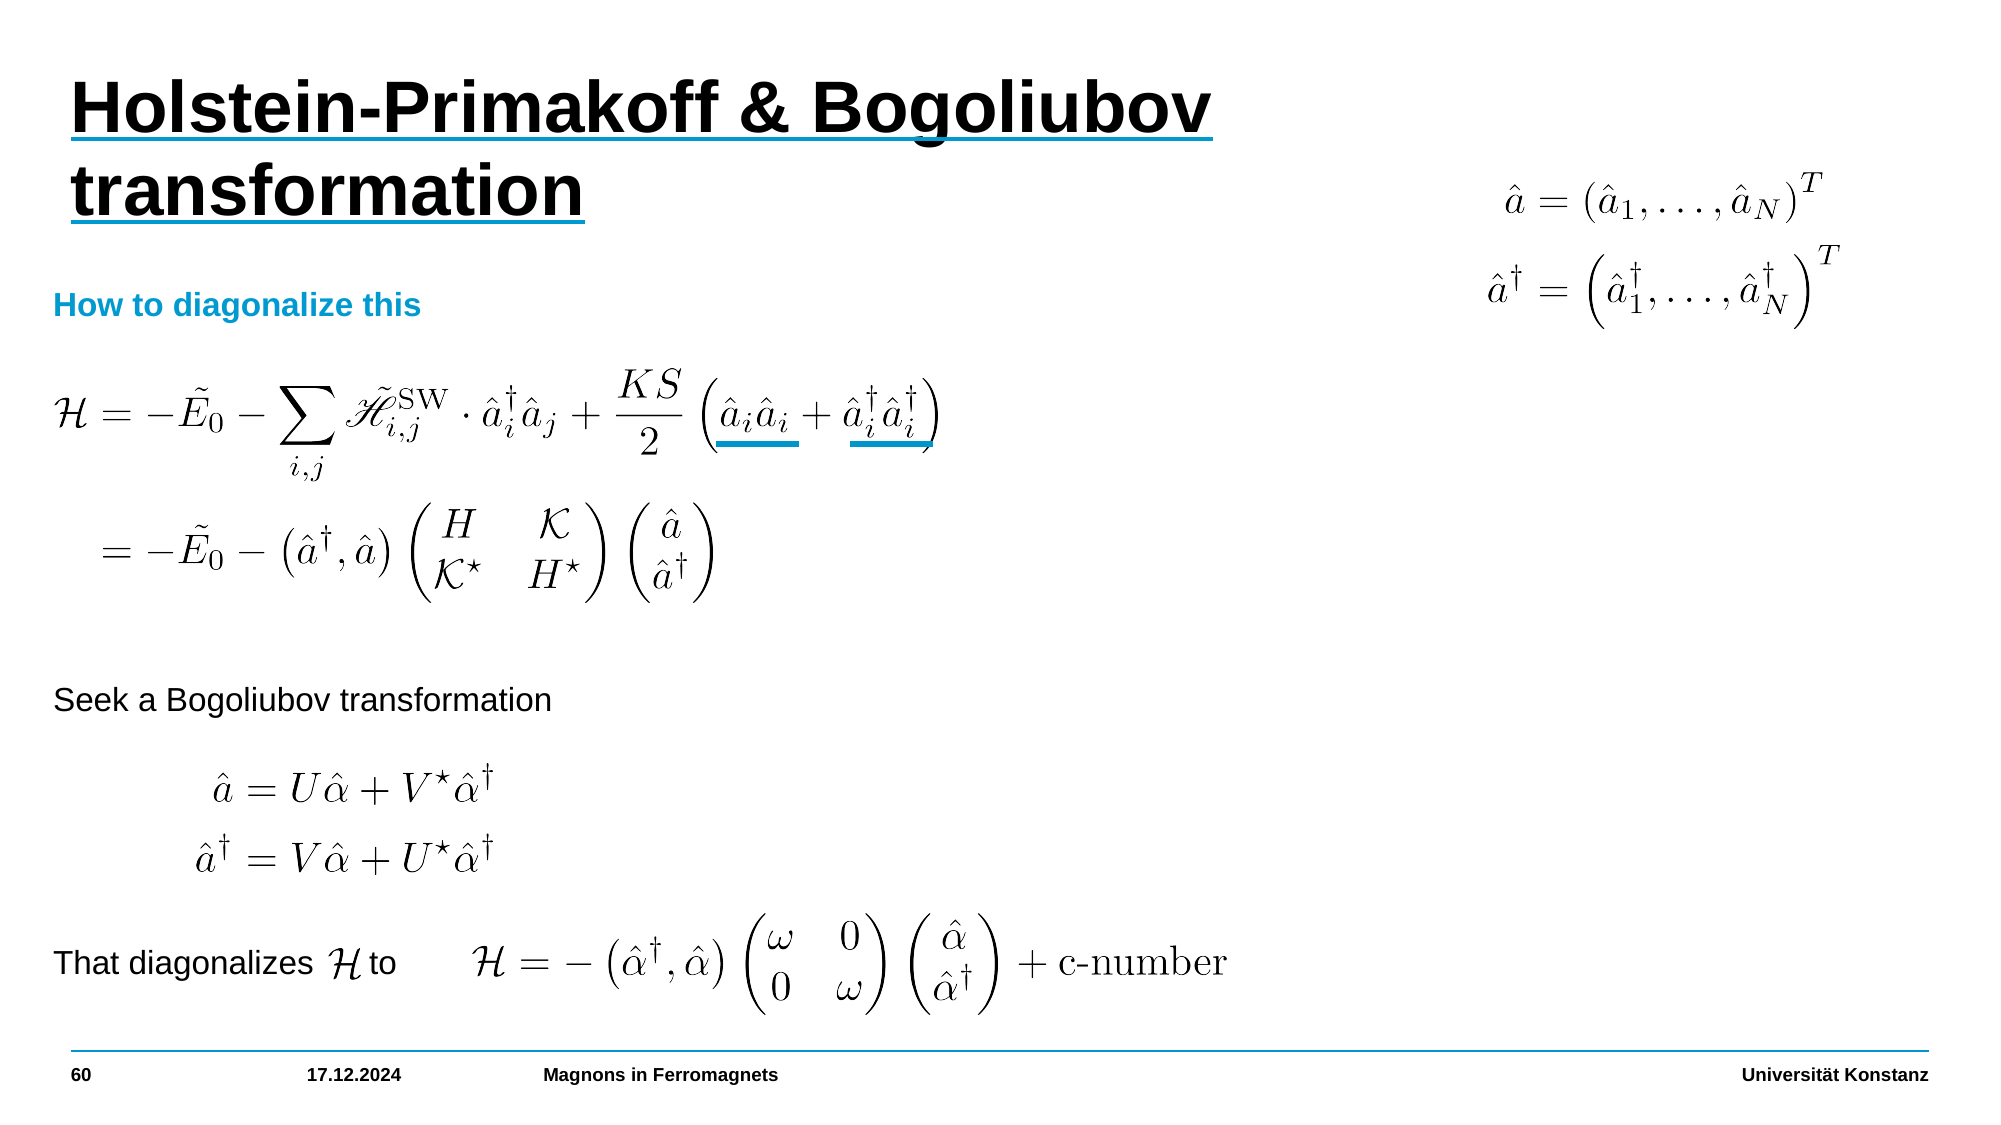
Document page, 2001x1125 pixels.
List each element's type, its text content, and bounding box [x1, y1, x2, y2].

title Holstein-Primakoff & Bogoliubov transformation [70, 66, 1721, 268]
picture [54, 368, 938, 603]
picture [1487, 172, 1841, 330]
picture [471, 913, 1228, 1015]
footer Magnons in Ferromagnets [543, 1058, 1489, 1094]
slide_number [306, 1058, 512, 1094]
slide_number 60 [70, 1058, 276, 1094]
picture [327, 948, 361, 980]
picture [196, 763, 493, 875]
text_box How to diagonalize this Seek a Bogoliubov transformation That diagonalizes to [53, 278, 967, 953]
